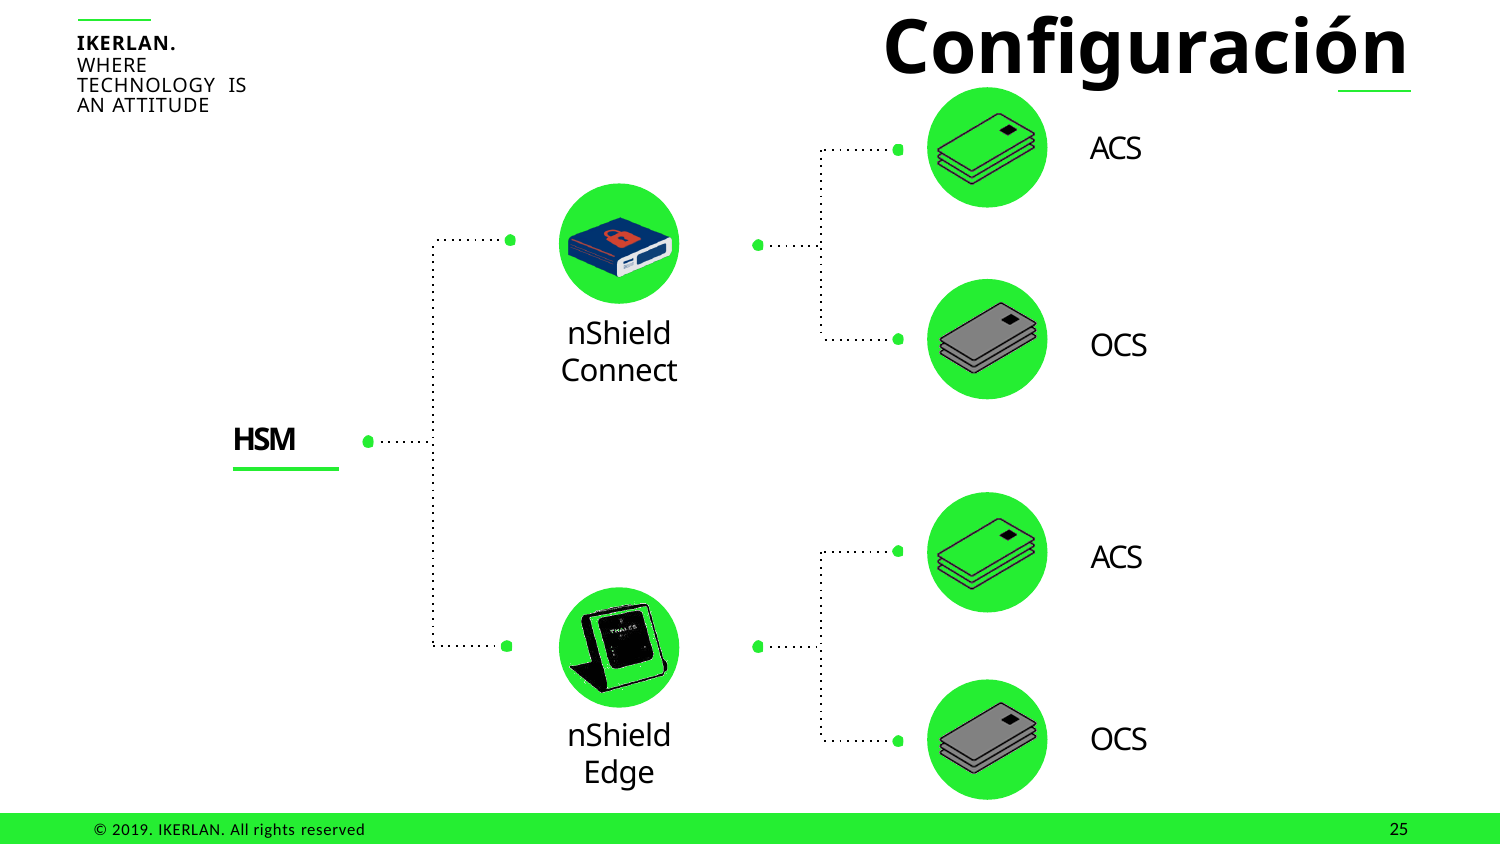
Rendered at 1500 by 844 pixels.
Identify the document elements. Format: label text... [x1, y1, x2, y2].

slide_number 25 [1073, 809, 1424, 844]
text_box [595, 703, 643, 708]
text_box [504, 234, 516, 246]
text_box [362, 435, 374, 448]
text_box HSM [230, 416, 337, 457]
text_box ACS [1070, 126, 1160, 166]
text_box [752, 640, 764, 653]
picture [566, 599, 670, 694]
text_box nShield Edge [527, 712, 709, 790]
text_box [892, 545, 904, 557]
text_box [946, 87, 1028, 103]
text_box ACS [1057, 535, 1176, 575]
text_box [951, 196, 1023, 208]
picture [934, 691, 1053, 775]
text_box OCS [1070, 322, 1166, 363]
text_box [752, 239, 764, 251]
text_box [946, 492, 1028, 508]
text_box nShield Connect [503, 311, 733, 388]
title Configuración [348, 0, 1425, 92]
picture [926, 509, 1046, 594]
text_box [675, 625, 680, 670]
text_box [500, 640, 513, 652]
text_box [954, 278, 1021, 289]
text_box OCS [1070, 717, 1166, 757]
text_box [578, 288, 660, 304]
picture [564, 215, 673, 280]
text_box [566, 183, 673, 215]
text_box [892, 144, 904, 156]
text_box [945, 783, 1029, 800]
picture [934, 291, 1053, 375]
text_box [951, 601, 1023, 613]
text_box [892, 735, 904, 747]
text_box [584, 587, 654, 598]
text_box [953, 679, 1022, 690]
text_box [946, 383, 1029, 400]
text_box [892, 333, 904, 345]
picture [926, 104, 1046, 189]
